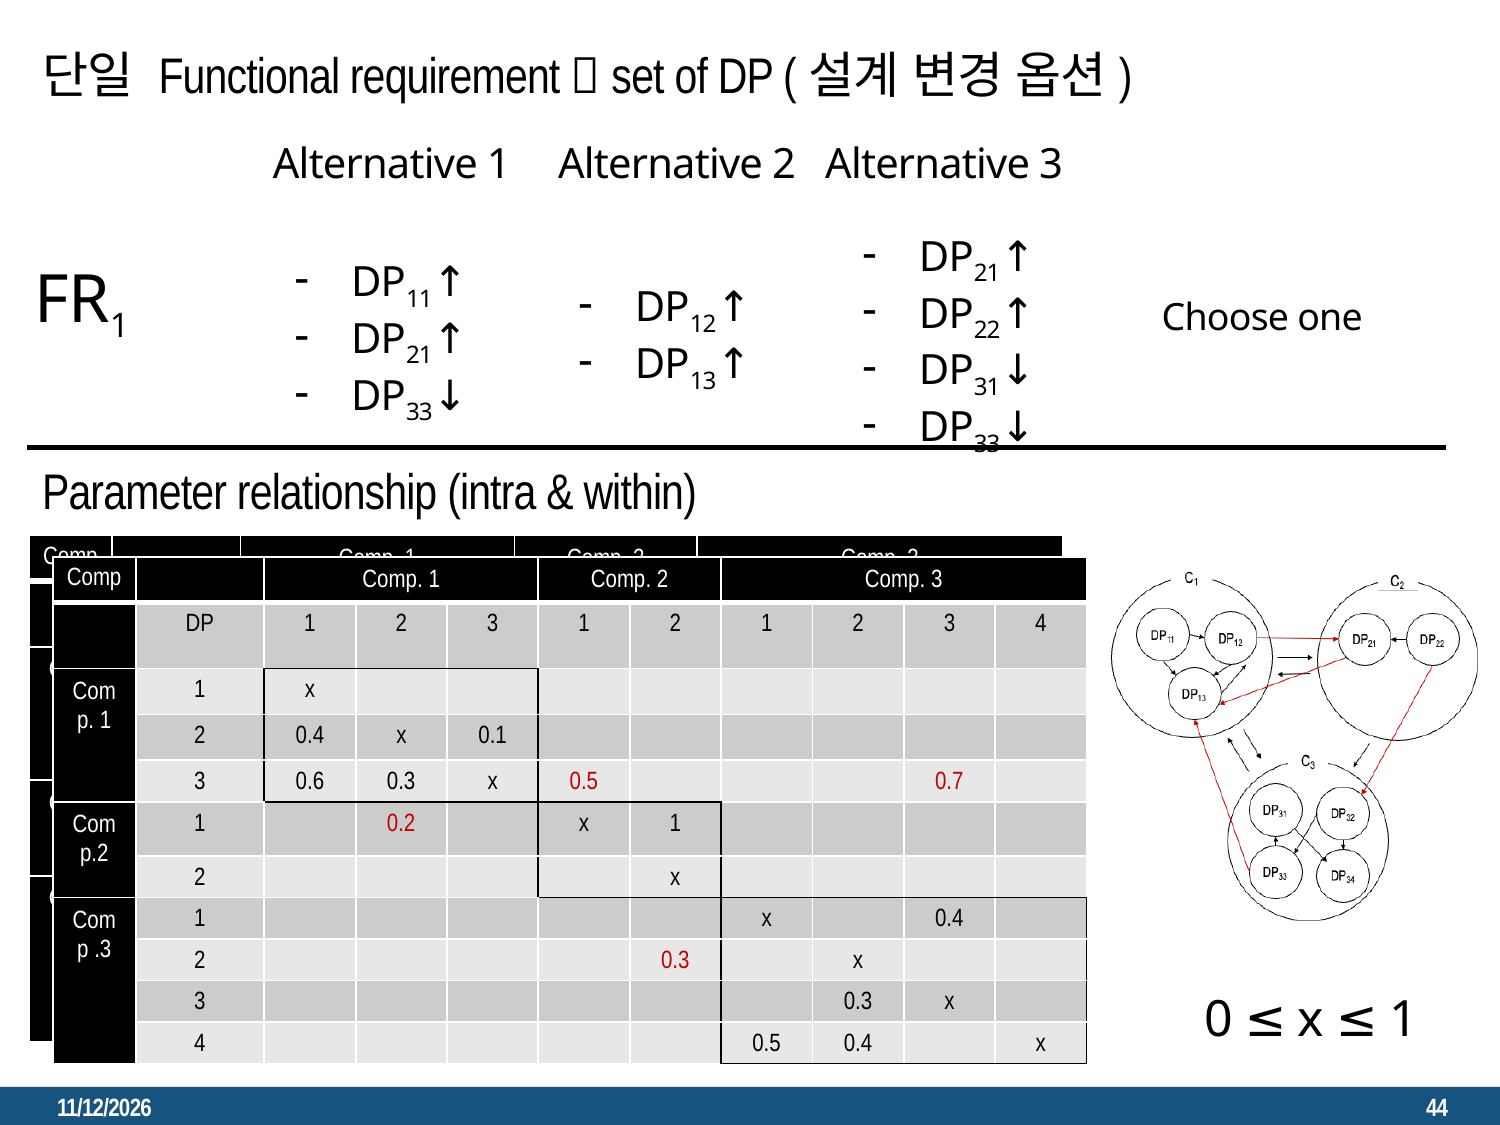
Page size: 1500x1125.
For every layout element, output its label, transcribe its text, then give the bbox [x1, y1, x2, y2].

table_cell [448, 669, 537, 714]
table_cell 1 [137, 669, 263, 714]
text_box FR1 [34, 255, 129, 344]
table_cell [631, 981, 720, 1021]
table_cell Comp.2 [30, 781, 52, 875]
table_cell [448, 803, 537, 855]
table_cell 0.4 [905, 898, 994, 938]
table_cell 4 [137, 1023, 263, 1063]
table_cell x [448, 761, 537, 801]
table_cell 2 [137, 857, 263, 897]
table_header Comp. 2 [539, 558, 720, 600]
table_cell 0.3 [631, 940, 720, 980]
table_header Comp. 1 [265, 558, 537, 600]
table_header Comp [30, 536, 111, 578]
table_cell x [996, 1023, 1086, 1063]
table_cell [539, 940, 629, 980]
text_box DP21↑ DP22↑ DP31↓ DP33↓ [862, 229, 1036, 445]
text_box DP11↑ DP21↑ DP33↓ [294, 254, 468, 426]
table_cell [905, 1023, 994, 1063]
table_cell [265, 857, 355, 897]
text_box Parameter relationship (intra & within) [27, 450, 1241, 538]
table_cell [357, 1023, 446, 1063]
table_cell [722, 761, 812, 801]
table_cell 0.3 [357, 761, 446, 801]
table_cell 0.3 [813, 981, 903, 1021]
table_cell 3 [905, 605, 994, 668]
table_cell 0.4 [265, 715, 355, 759]
table_cell [357, 857, 446, 897]
table_cell [448, 940, 537, 980]
table_header Comp. 3 [698, 536, 1062, 556]
table_cell [996, 940, 1086, 980]
table_cell x [722, 898, 812, 938]
table_cell x [813, 940, 903, 980]
slide_number 44 [1125, 1086, 1464, 1125]
text_box 단일 Functional requirement  set of DP (설계 변경 옵션) [27, 25, 1241, 122]
table_cell 3 [137, 761, 263, 801]
table_cell 1 [265, 605, 355, 668]
table_cell [722, 669, 812, 714]
table_cell [539, 898, 629, 938]
table_cell [813, 715, 903, 759]
table_cell 2 [137, 940, 263, 980]
table_cell [631, 761, 720, 801]
table_cell [539, 669, 629, 714]
table_cell [265, 940, 355, 980]
table_cell 4 [996, 605, 1086, 668]
table_cell [357, 669, 446, 714]
table_cell 1 [722, 605, 812, 668]
text_box Choose one [1161, 292, 1363, 338]
table_cell [448, 857, 537, 897]
table_cell [448, 1023, 537, 1063]
table_cell x [357, 715, 446, 759]
picture [1111, 562, 1478, 921]
table_cell [539, 857, 629, 897]
text_box 0 ≤ x ≤ 1 [1204, 986, 1430, 1047]
table_cell [813, 669, 903, 714]
table_cell 1 [539, 605, 629, 668]
text_box Parameter relationship (intra & within) [27, 441, 862, 445]
text_box Alternative 3 [825, 136, 1063, 187]
table_cell [631, 715, 720, 759]
text_box Alternative 2 [558, 136, 796, 187]
table_cell [722, 803, 812, 855]
table_cell [996, 898, 1086, 938]
table_cell [813, 803, 903, 855]
table_cell [631, 898, 720, 938]
table_cell 0.5 [722, 1023, 812, 1063]
table_cell [357, 940, 446, 980]
table_cell [539, 981, 629, 1021]
table_cell [905, 669, 994, 714]
table_header Comp [54, 558, 135, 600]
table_cell [722, 715, 812, 759]
table_cell [996, 857, 1086, 897]
table_cell [996, 669, 1086, 714]
table_cell Comp. 1 [30, 648, 52, 779]
table_cell [996, 761, 1086, 801]
table_header [137, 558, 263, 600]
table_cell [722, 940, 812, 980]
table_cell [631, 669, 720, 714]
text_box Alternative 1 [272, 136, 511, 187]
table_cell [905, 715, 994, 759]
table_header Comp. 2 [515, 536, 696, 556]
table_cell [54, 605, 135, 668]
table_cell [813, 761, 903, 801]
text_box DP21↑ DP22↑ DP31↓ DP33↓ [862, 450, 1036, 458]
table_cell [265, 898, 355, 938]
table_cell 2 [813, 605, 903, 668]
table_cell [357, 981, 446, 1021]
table_cell 1 [137, 898, 263, 938]
table_header [113, 536, 240, 556]
table_cell Comp .3 [30, 877, 52, 1041]
text_box Parameter relationship (intra & within) [1036, 441, 1241, 445]
table_cell [539, 1023, 629, 1063]
table_cell [539, 715, 629, 759]
table_cell 1 [631, 803, 720, 855]
table_cell 0.6 [265, 761, 355, 801]
table_cell 2 [357, 605, 446, 668]
table_cell 2 [137, 715, 263, 759]
table_cell 0.5 [539, 761, 629, 801]
slide_number 2023. 3. 22. [42, 1086, 380, 1125]
table_cell 2 [631, 605, 720, 668]
table_cell [722, 857, 812, 897]
table_cell [813, 857, 903, 897]
table_cell [265, 803, 355, 855]
table_cell [448, 981, 537, 1021]
table_cell [905, 803, 994, 855]
table_cell [30, 584, 52, 646]
table_cell DP [137, 605, 263, 668]
table_cell 0.1 [448, 715, 537, 759]
table_cell 3 [448, 605, 537, 668]
table_cell [722, 981, 812, 1021]
table_header Comp. 3 [722, 558, 1086, 600]
table_cell Comp. 1 [54, 669, 135, 801]
table_cell 0.7 [905, 761, 994, 801]
table_cell [996, 715, 1086, 759]
table_cell [813, 898, 903, 938]
table_cell x [265, 669, 355, 714]
table_cell [265, 981, 355, 1021]
table_cell [265, 1023, 355, 1063]
table_cell [996, 981, 1086, 1021]
text_box DP12↑ DP13↑ [578, 280, 752, 394]
table_cell Comp .3 [54, 898, 135, 1063]
table_cell x [905, 981, 994, 1021]
table_cell [905, 857, 994, 897]
table_cell [357, 898, 446, 938]
table_cell 3 [137, 981, 263, 1021]
table_cell 1 [137, 803, 263, 855]
table_cell 0.2 [357, 803, 446, 855]
table_cell [996, 803, 1086, 855]
table_cell [905, 940, 994, 980]
table_cell Comp.2 [54, 803, 135, 897]
table_cell x [539, 803, 629, 855]
table_cell x [631, 857, 720, 897]
table_cell [631, 1023, 720, 1063]
table_header Comp. 1 [241, 536, 514, 556]
table_cell 0.4 [813, 1023, 903, 1063]
table_cell [448, 898, 537, 938]
